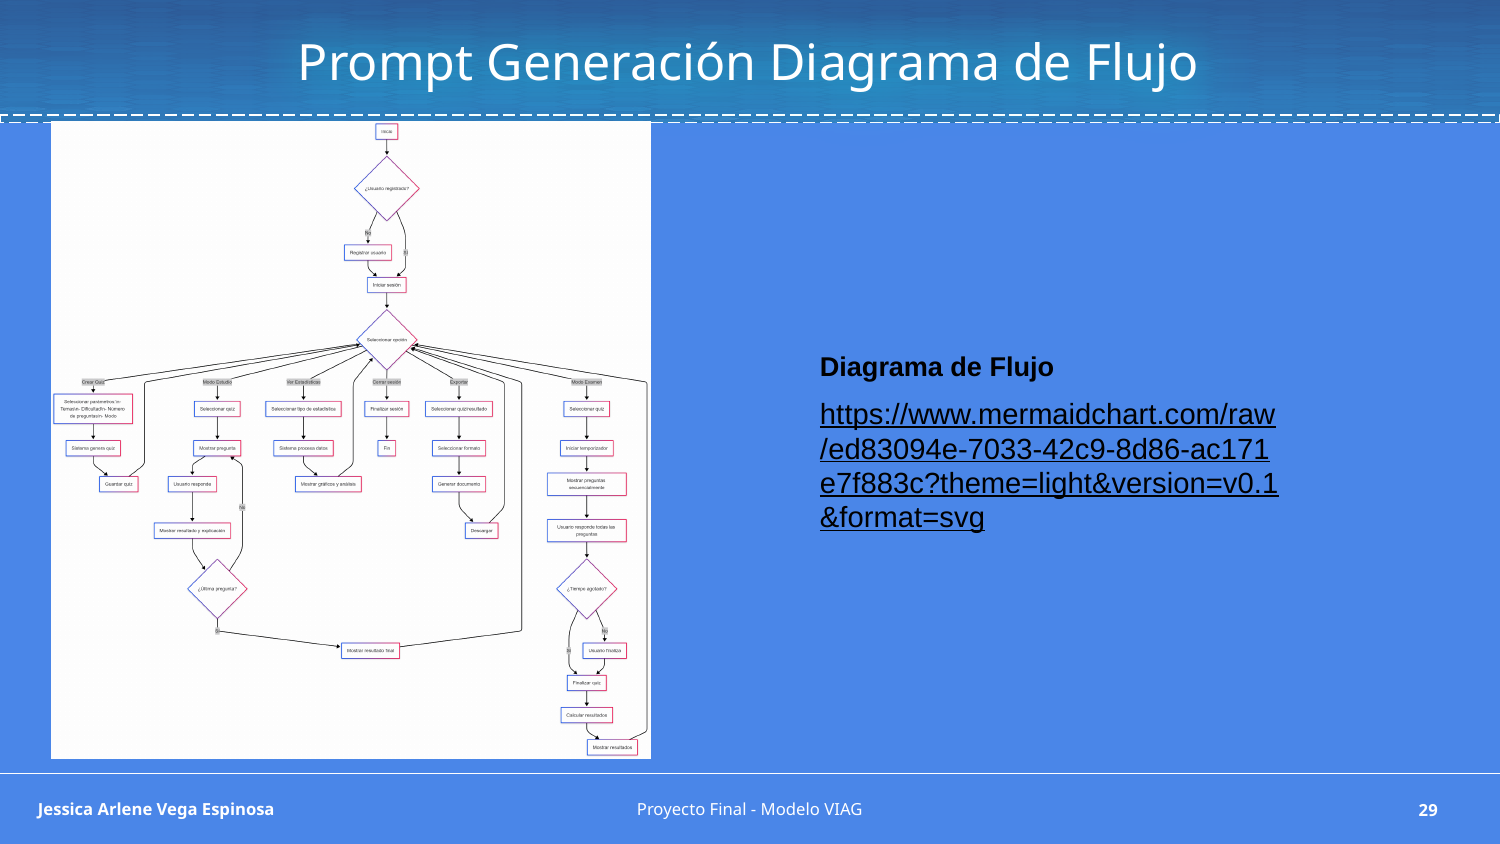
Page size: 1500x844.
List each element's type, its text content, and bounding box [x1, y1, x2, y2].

subtitle Proyecto Final - Modelo VIAG [544, 773, 956, 844]
text_box Diagrama de Flujo https://www.mermaidchart.com/raw/ed83094e-7033-42c9-8d86-ac171e7f883c?theme=light&version=v0.1&format=svg [805, 329, 1298, 486]
subtitle Jessica Arlene Vega Espinosa [22, 773, 434, 844]
slide_number ‹#› [1403, 779, 1494, 844]
picture [0, 0, 1500, 759]
